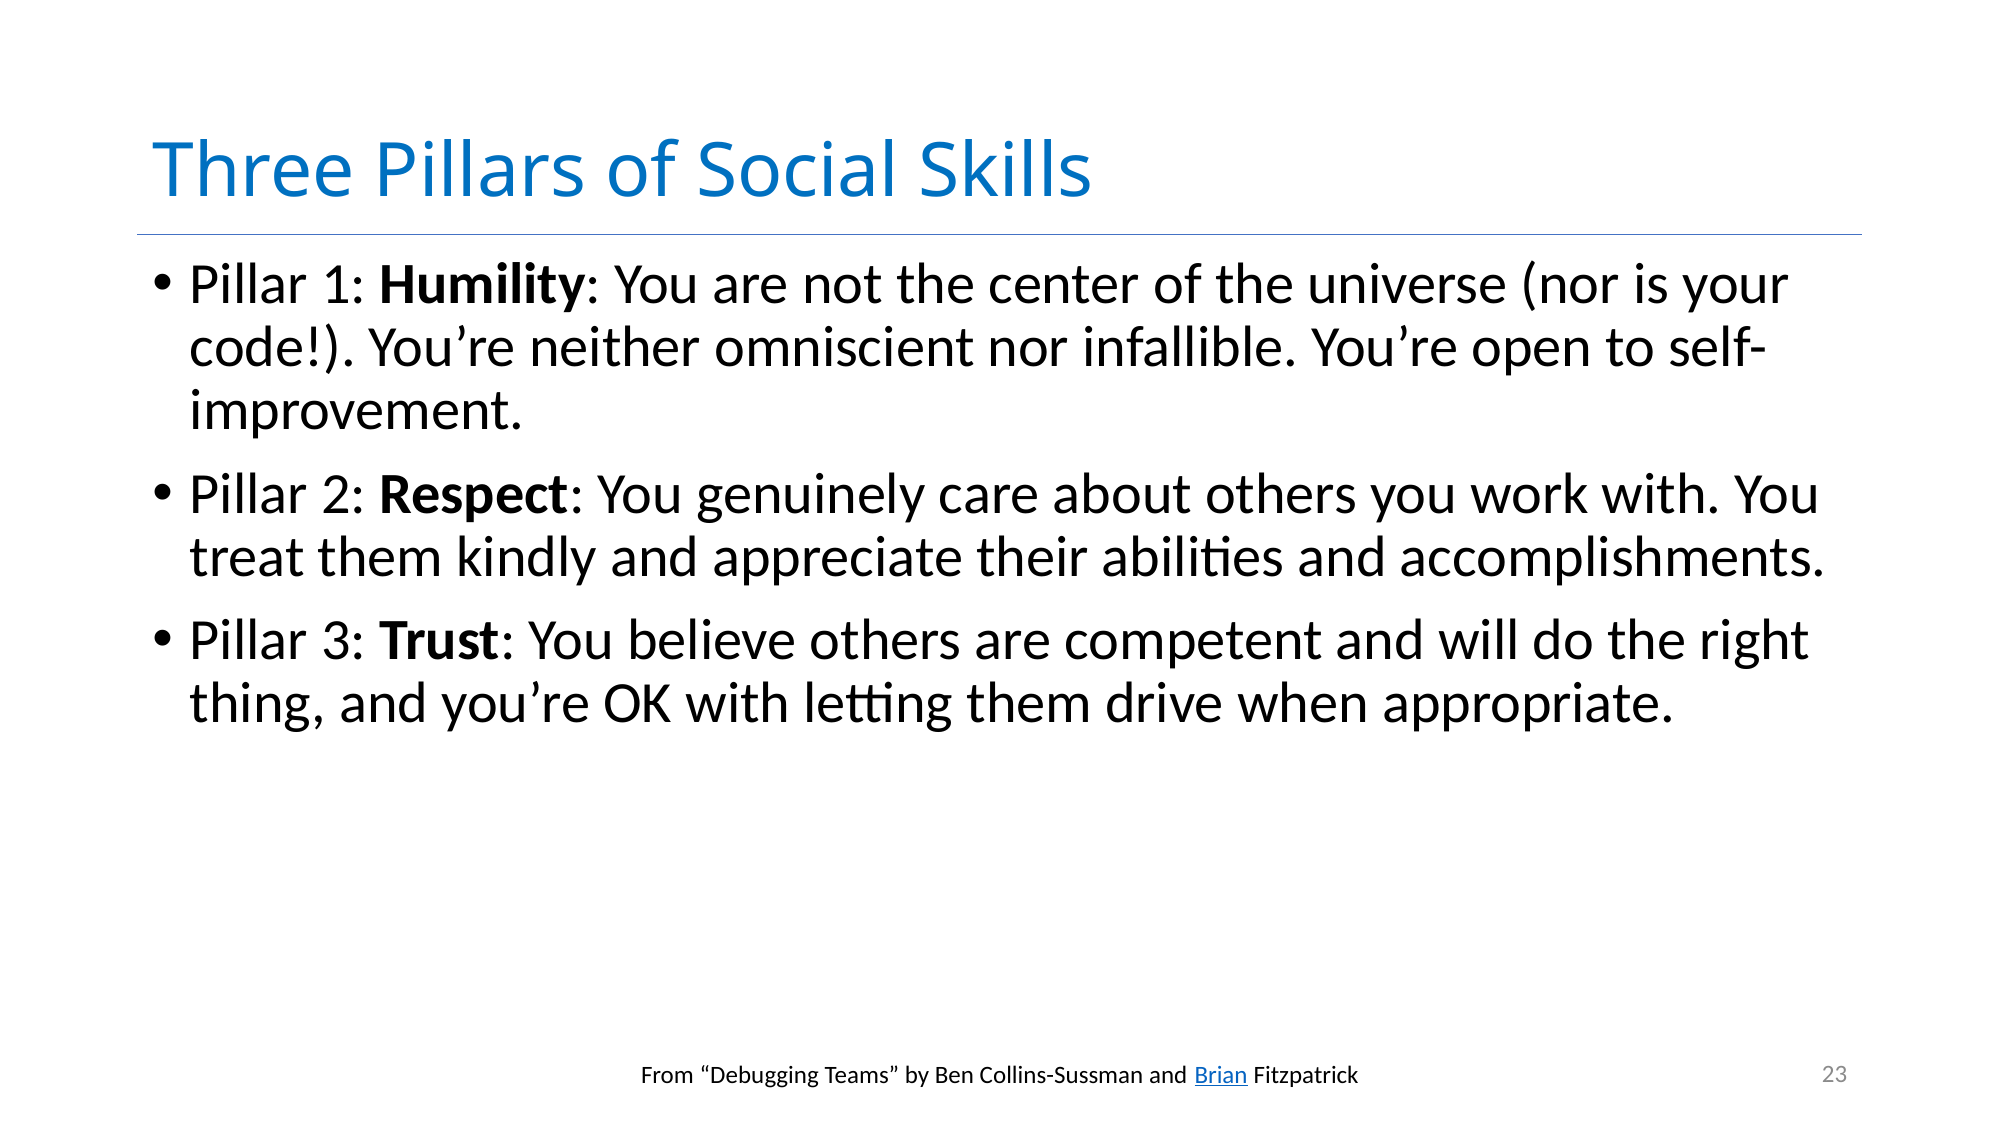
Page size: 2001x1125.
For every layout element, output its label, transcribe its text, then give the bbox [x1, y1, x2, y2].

title Three Pillars of Social Skills [137, 3, 1863, 221]
list Pillar 1: Humility: You are not the center of the universe (nor is your code!). You’re neither omniscient nor infallible. You’re open to self-improvement. Pillar 2: Respect: You genuinely care about others you work with. You treat them kindly and appreciate their abilities and accomplishments. Pillar 3: Trust: You believe others are competent and will do the right thing, and you’re OK with letting them drive when appropriate. [137, 246, 1863, 960]
slide_number 23 [1412, 1042, 1863, 1103]
text_box From “Debugging Teams” by Ben Collins-Sussman and Brian Fitzpatrick [636, 1053, 1363, 1093]
